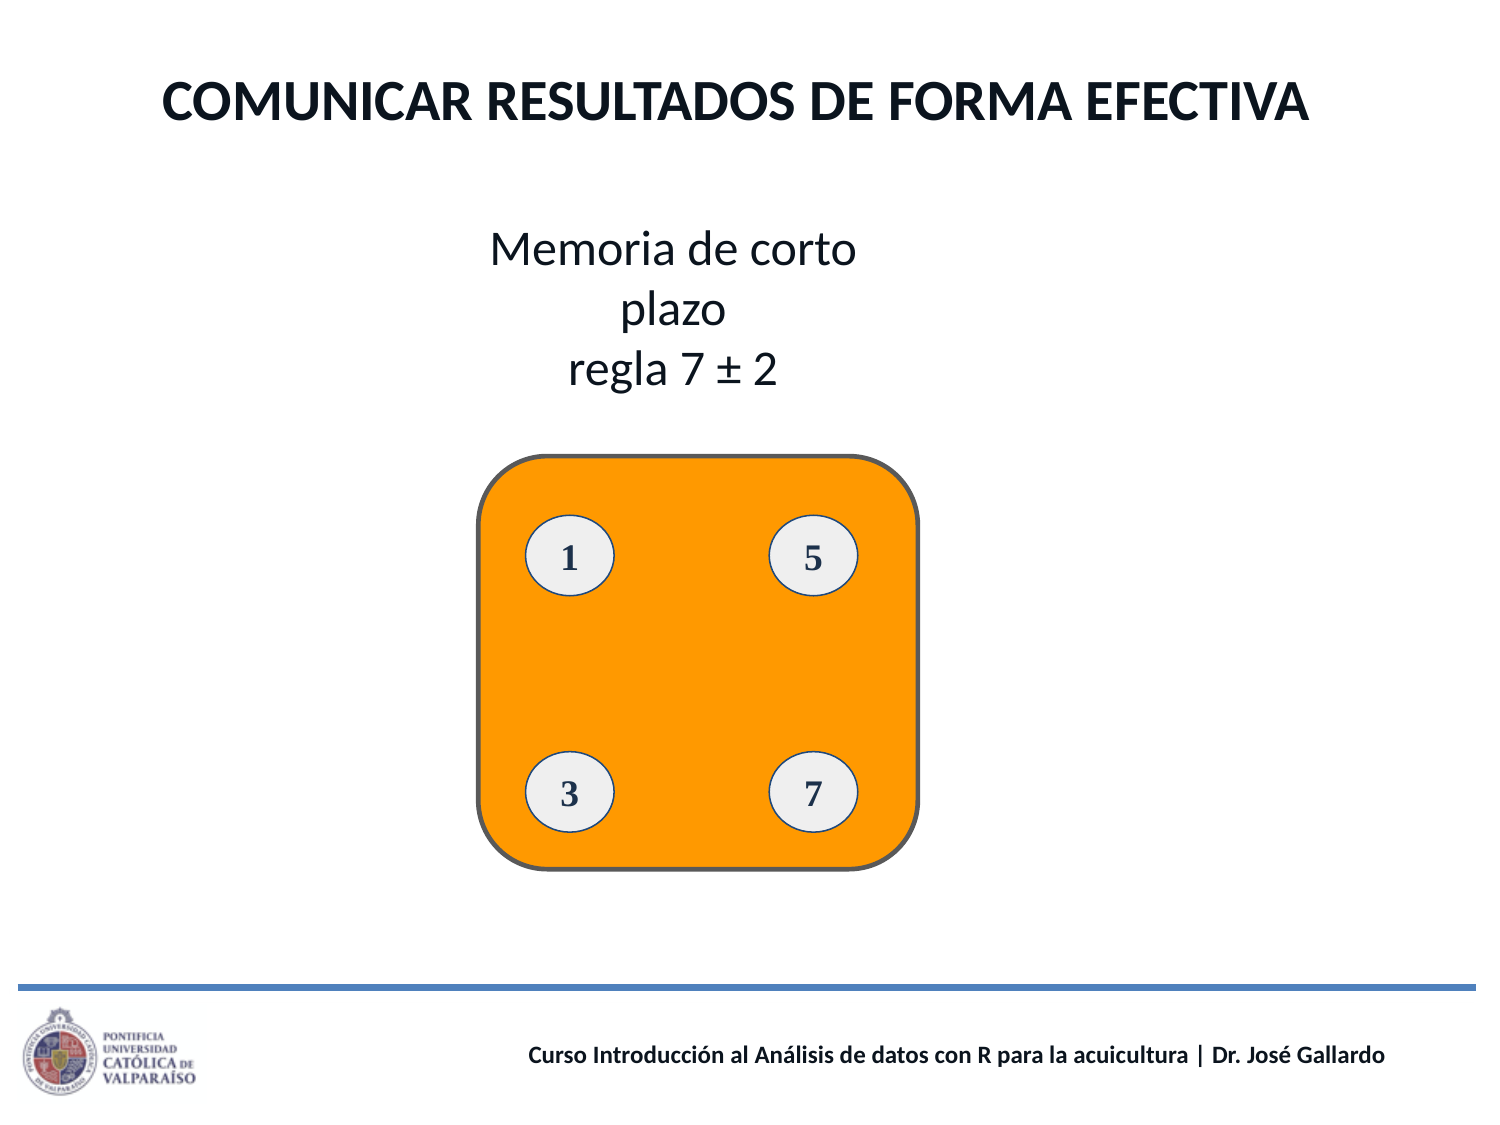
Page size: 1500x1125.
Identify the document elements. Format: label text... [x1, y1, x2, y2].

text_box [478, 456, 918, 870]
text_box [525, 514, 859, 833]
picture [17, 1004, 207, 1104]
text_box Memoria de corto plazo regla 7 ± 2 [442, 208, 904, 403]
text_box COMUNICAR RESULTADOS DE FORMA EFECTIVA [147, 54, 1388, 148]
